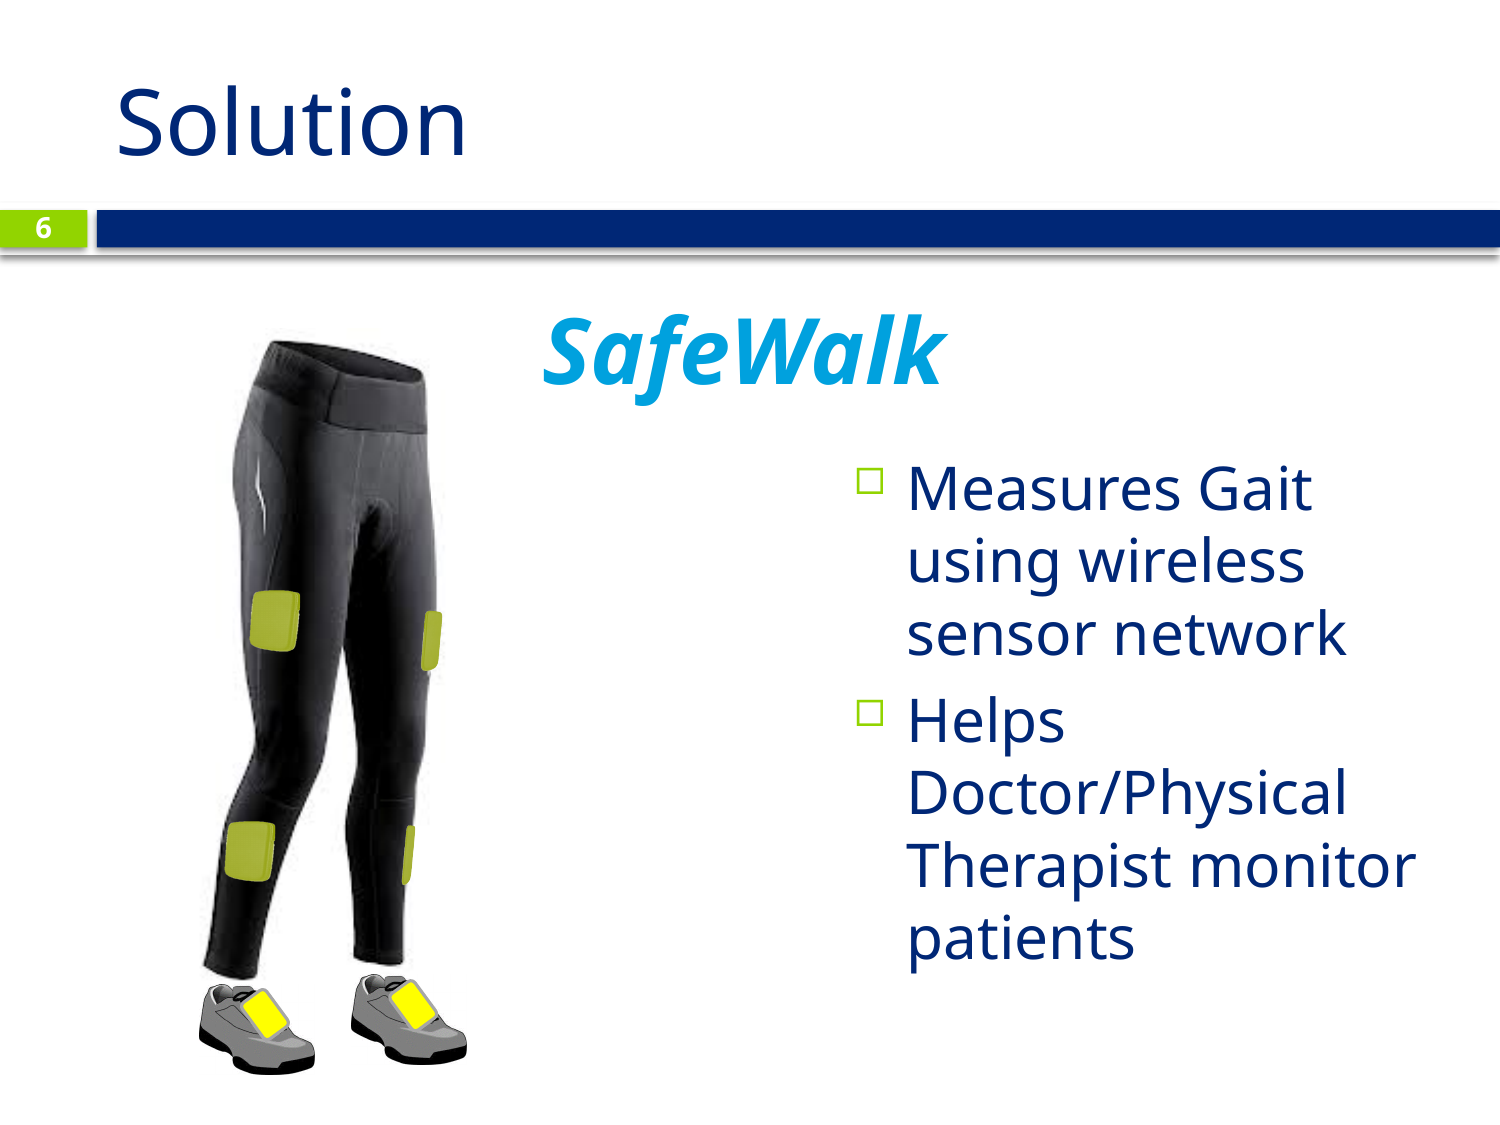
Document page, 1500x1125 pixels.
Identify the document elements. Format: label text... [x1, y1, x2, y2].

picture [178, 328, 478, 1075]
text_box SafeWalk [527, 285, 960, 411]
slide_number 6 [0, 208, 88, 249]
list Measures Gait using wireless sensor network Helps Doctor/Physical Therapist monitor patients [839, 442, 1438, 1005]
title Solution [100, 37, 1438, 200]
